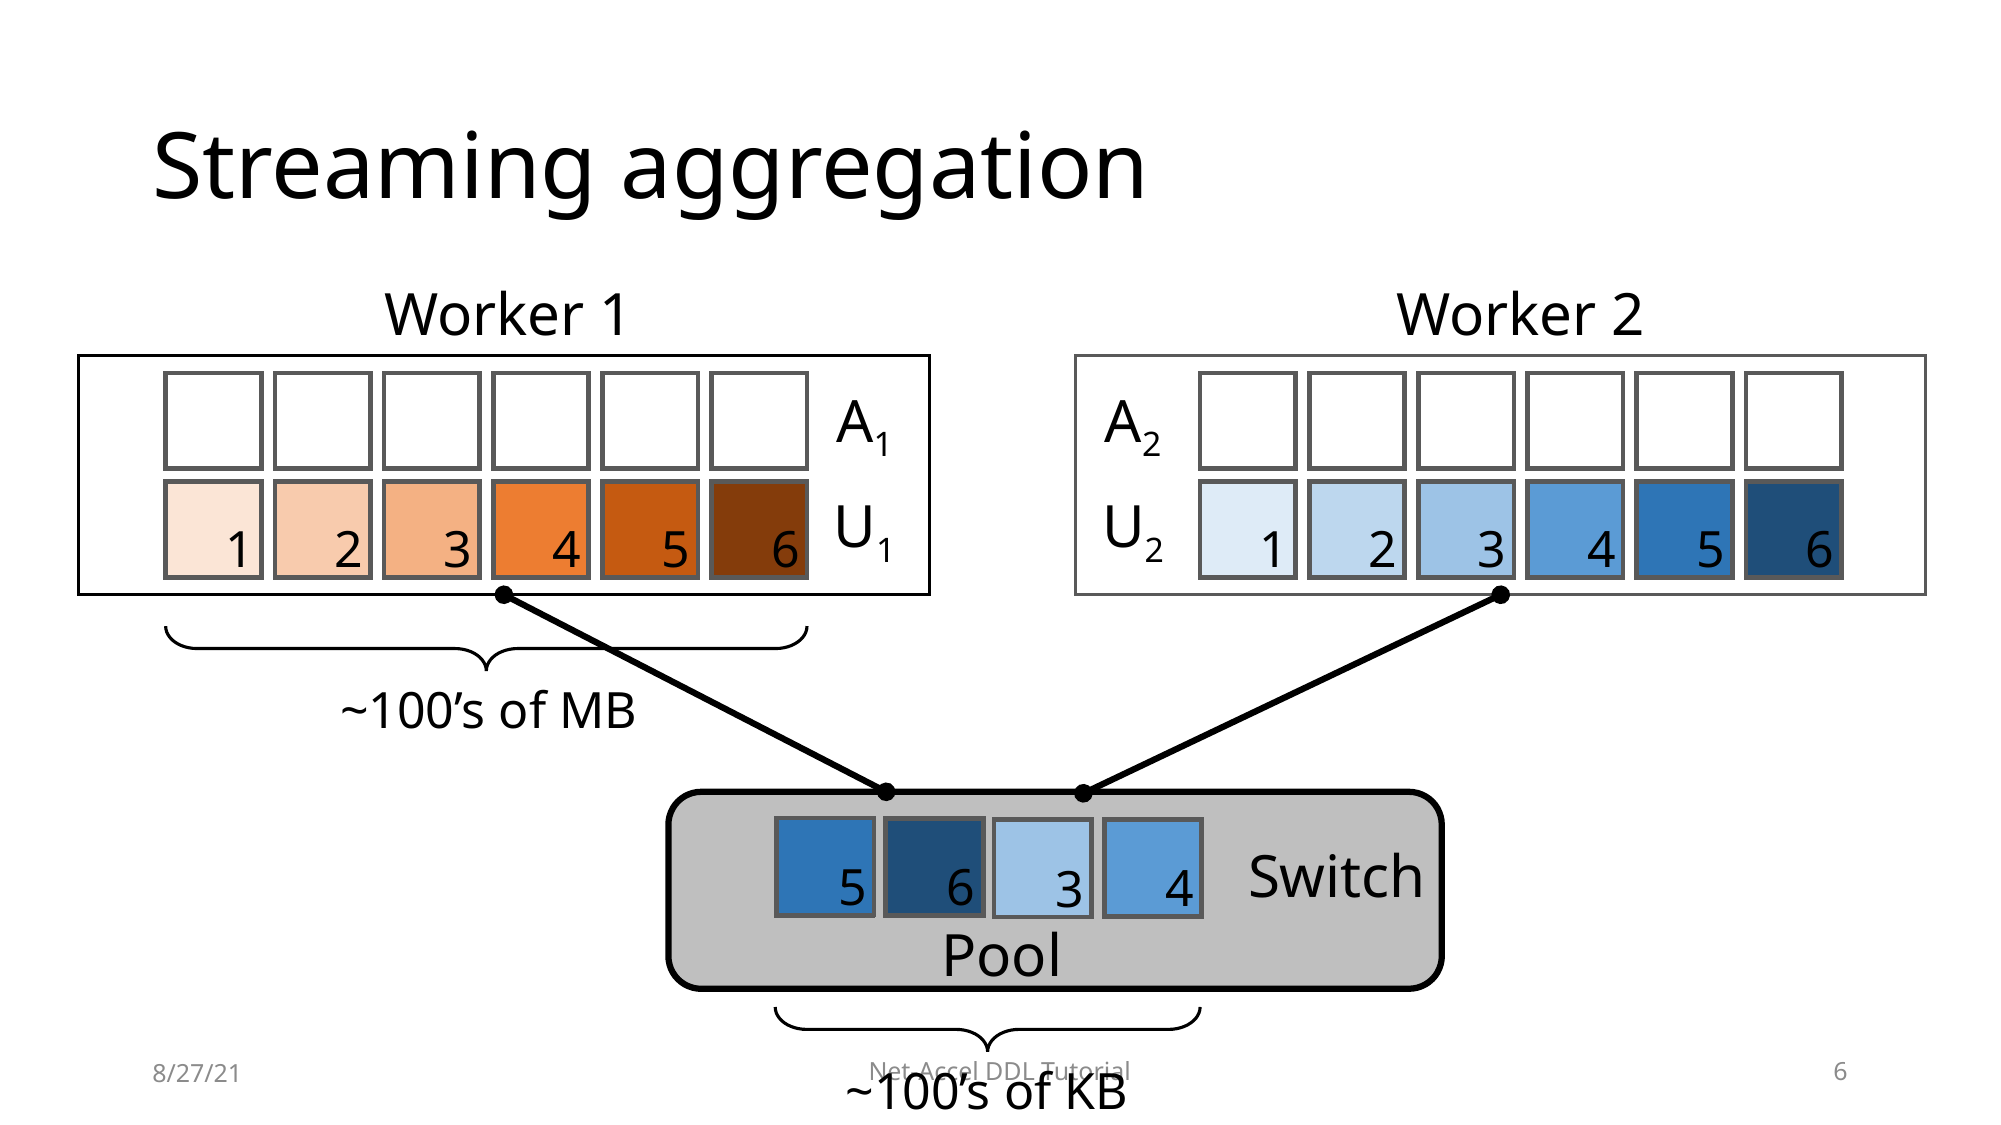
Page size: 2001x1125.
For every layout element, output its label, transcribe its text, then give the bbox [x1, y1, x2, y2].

text_box Worker 2 [1257, 270, 1784, 355]
text_box 5 [601, 481, 699, 578]
text_box Worker 1 [245, 270, 772, 355]
text_box 5 [1636, 481, 1733, 578]
text_box ~100’s of MB [325, 671, 503, 746]
text_box [774, 1006, 1202, 1042]
text_box [1199, 372, 1297, 470]
text_box 1 [1199, 481, 1297, 578]
text_box [383, 372, 481, 470]
text_box [492, 372, 590, 470]
text_box A2 [1089, 376, 1177, 471]
text_box [274, 372, 371, 470]
text_box 4 [1104, 819, 1203, 918]
text_box 5 [776, 817, 875, 916]
text_box [710, 372, 808, 470]
text_box [1745, 372, 1842, 470]
text_box 3 [1417, 481, 1515, 578]
text_box 2 [1308, 481, 1406, 578]
text_box 4 [1526, 481, 1624, 578]
text_box Pool [926, 910, 1077, 996]
text_box [667, 790, 1443, 990]
text_box A1 [821, 376, 908, 471]
text_box U2 [1087, 481, 1179, 577]
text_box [1083, 594, 1501, 794]
title Streaming aggregation [137, 59, 1863, 278]
text_box Switch [1233, 831, 1441, 917]
text_box 3 [993, 819, 1092, 918]
text_box [165, 372, 262, 470]
footer Net-Accel DDL Tutorial [662, 1042, 1338, 1103]
text_box 3 [383, 481, 481, 578]
slide_number 23 [1412, 1042, 1863, 1103]
text_box [1074, 355, 1927, 596]
text_box 6 [885, 817, 984, 917]
text_box 6 [710, 481, 808, 578]
text_box [601, 372, 699, 470]
text_box [164, 626, 503, 671]
text_box 1 [165, 481, 262, 578]
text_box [503, 594, 887, 792]
text_box [1308, 372, 1406, 470]
text_box [78, 355, 930, 596]
text_box [1526, 372, 1624, 470]
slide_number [137, 1042, 588, 1103]
text_box ~100’s of KB [831, 1103, 1143, 1125]
text_box [1417, 372, 1515, 470]
text_box 2 [274, 481, 371, 578]
text_box [1636, 372, 1733, 470]
text_box 6 [1745, 481, 1842, 578]
text_box U1 [818, 481, 911, 577]
text_box 4 [492, 481, 590, 578]
